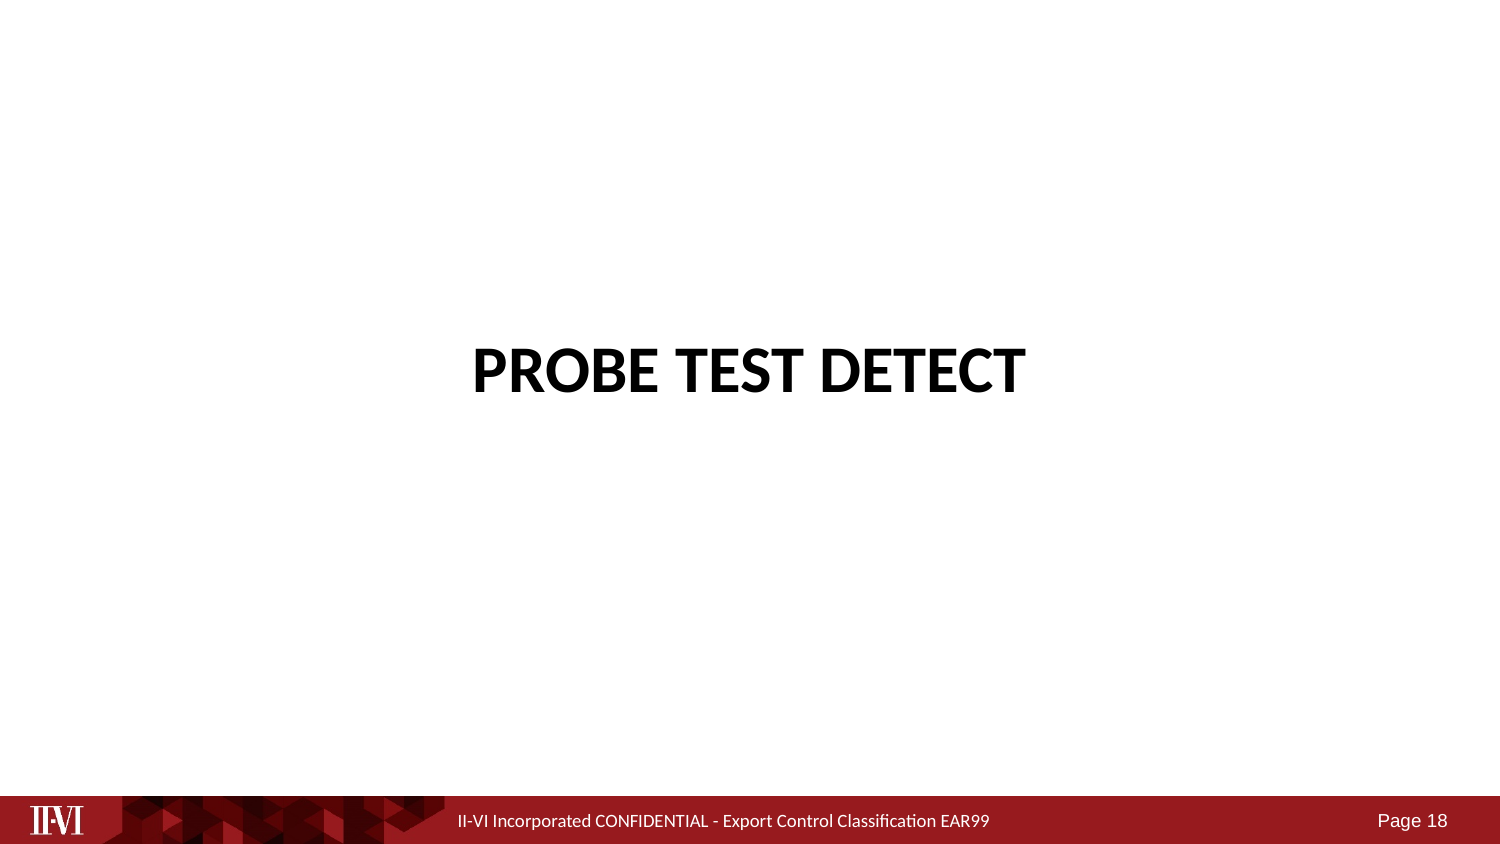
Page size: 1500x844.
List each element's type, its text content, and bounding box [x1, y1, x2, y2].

title PROBE TEST DETECT [75, 9, 1425, 722]
picture [0, 796, 1500, 844]
